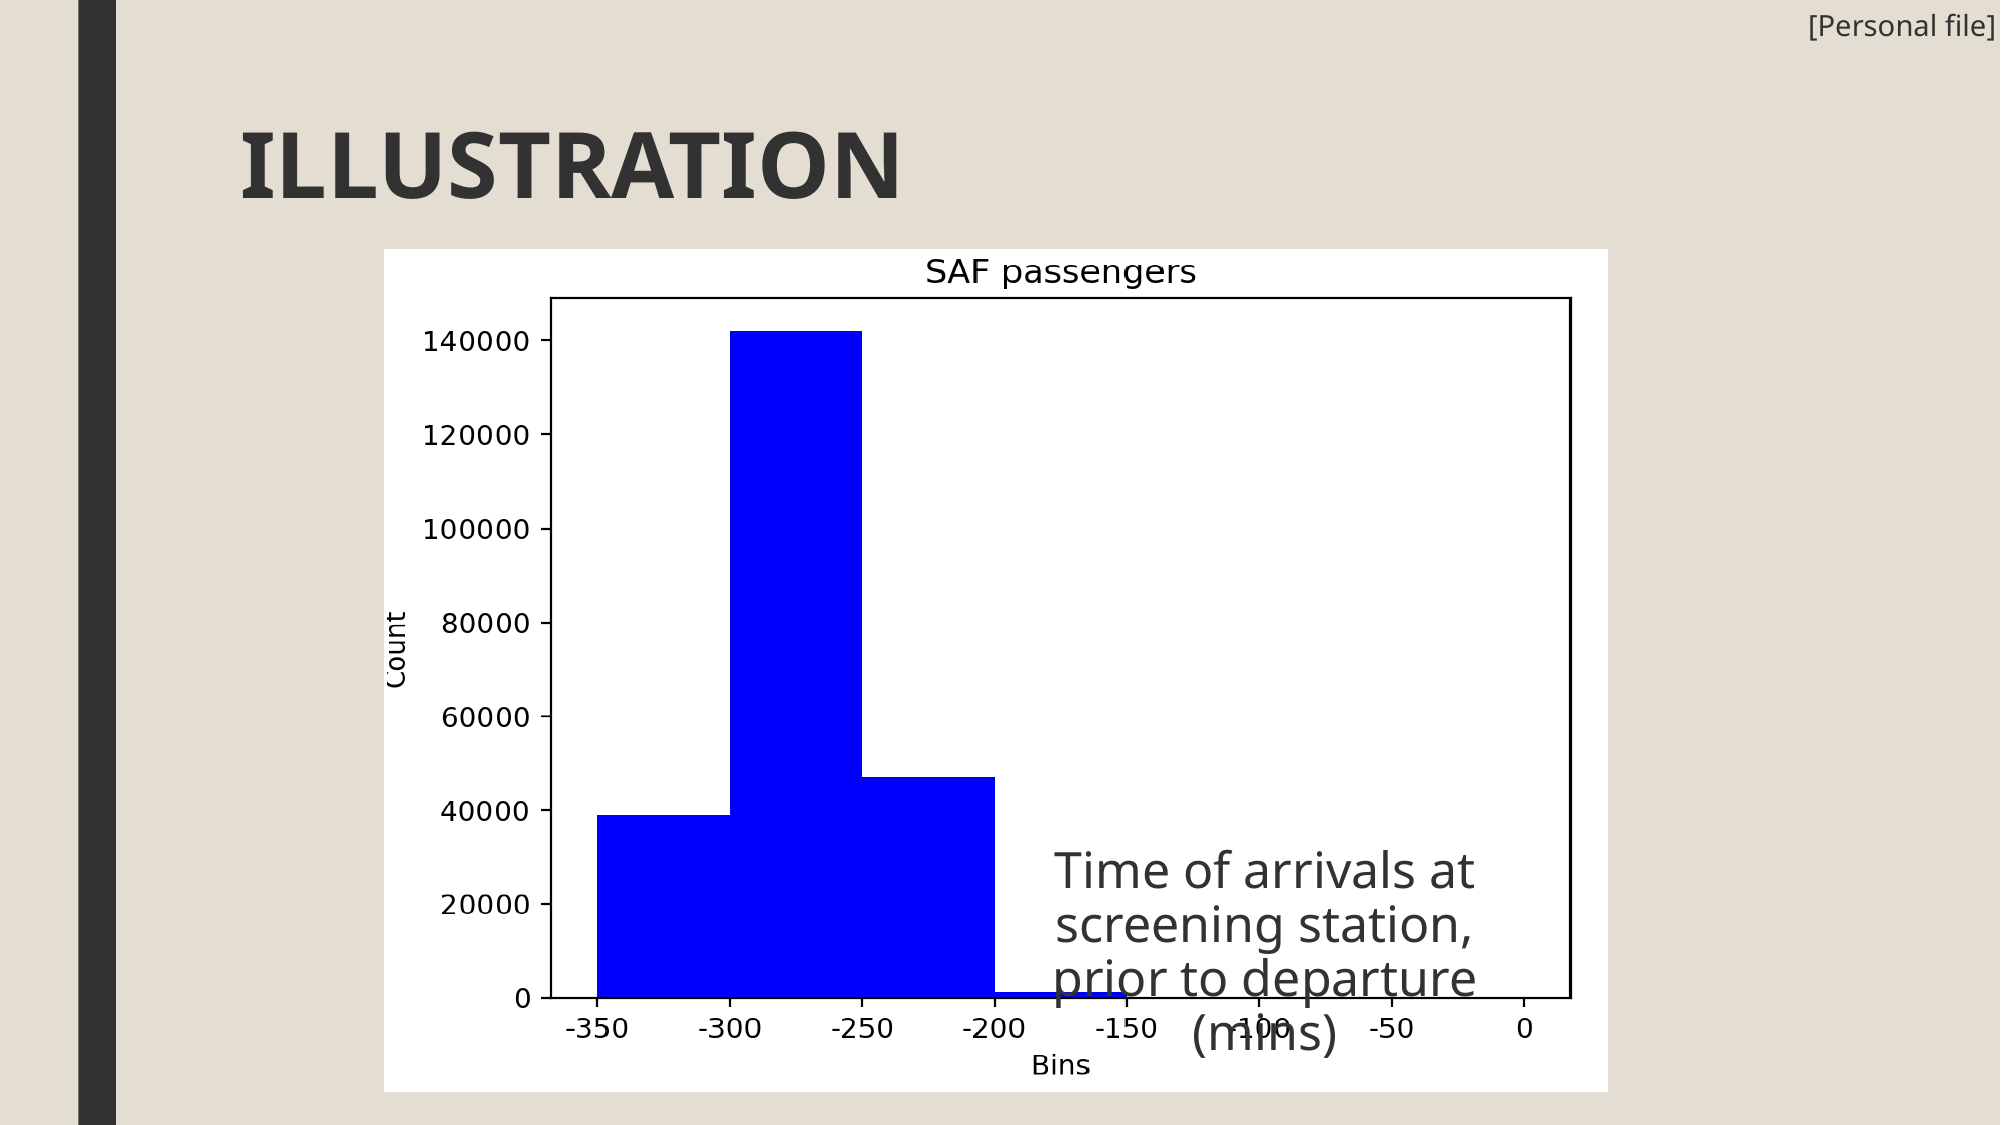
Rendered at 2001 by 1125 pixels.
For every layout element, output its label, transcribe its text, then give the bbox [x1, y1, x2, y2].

title ILLUSTRATION [225, 112, 1800, 357]
text_box [Personal file] [1607, 0, 2000, 50]
picture [384, 249, 1608, 1092]
